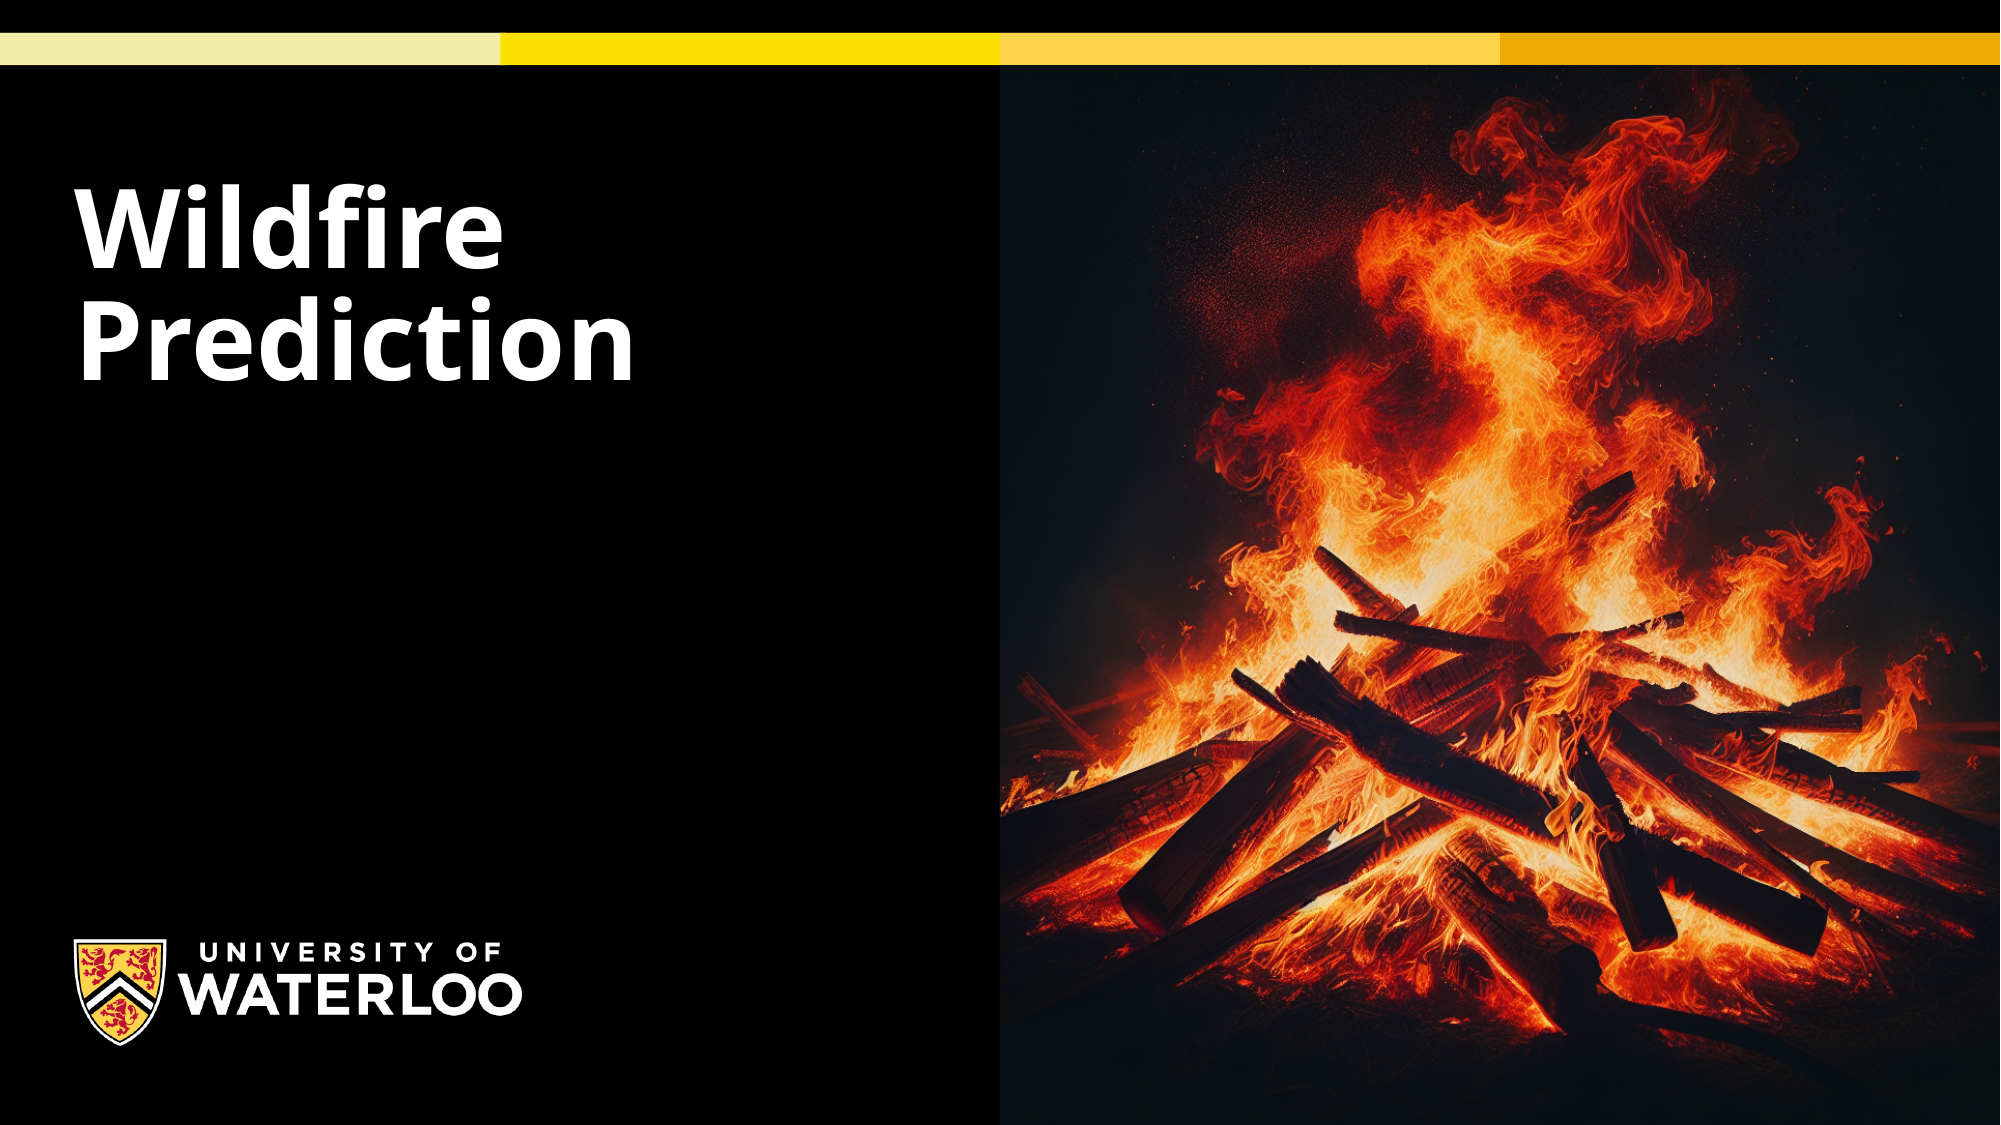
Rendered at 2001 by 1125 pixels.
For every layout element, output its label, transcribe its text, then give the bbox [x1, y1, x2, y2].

title Wildfire Prediction [74, 168, 975, 411]
picture [0, 870, 607, 1114]
picture [999, 64, 2000, 1125]
